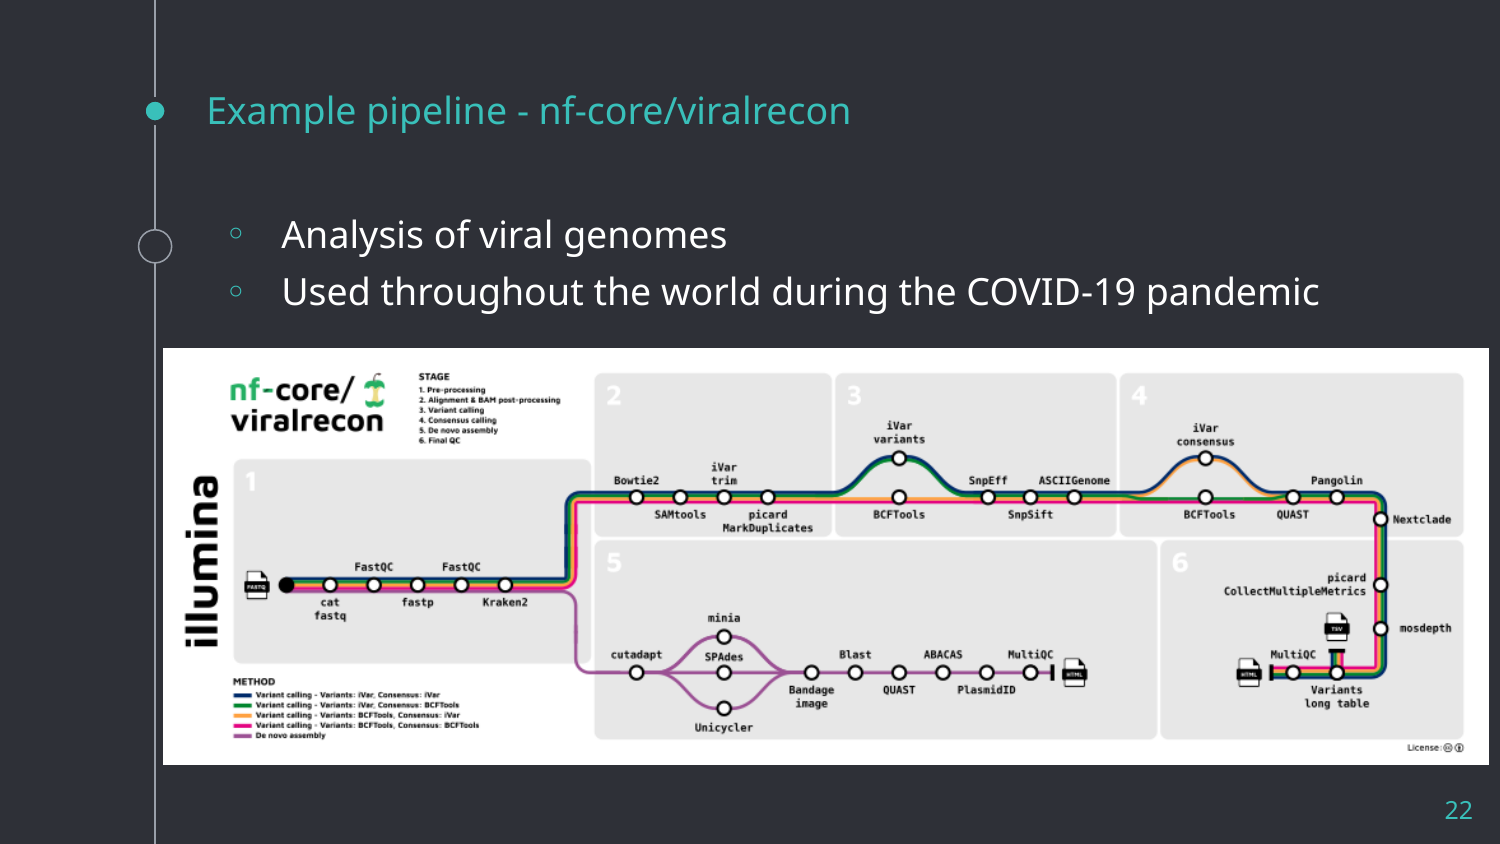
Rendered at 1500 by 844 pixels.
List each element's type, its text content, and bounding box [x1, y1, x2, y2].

title Example pipeline - nf-core/viralrecon [191, 90, 1317, 147]
picture [163, 348, 1489, 766]
slide_number 22 [1398, 779, 1489, 832]
list Analysis of viral genomes Used throughout the world during the COVID-19 pandemic [191, 195, 1345, 347]
